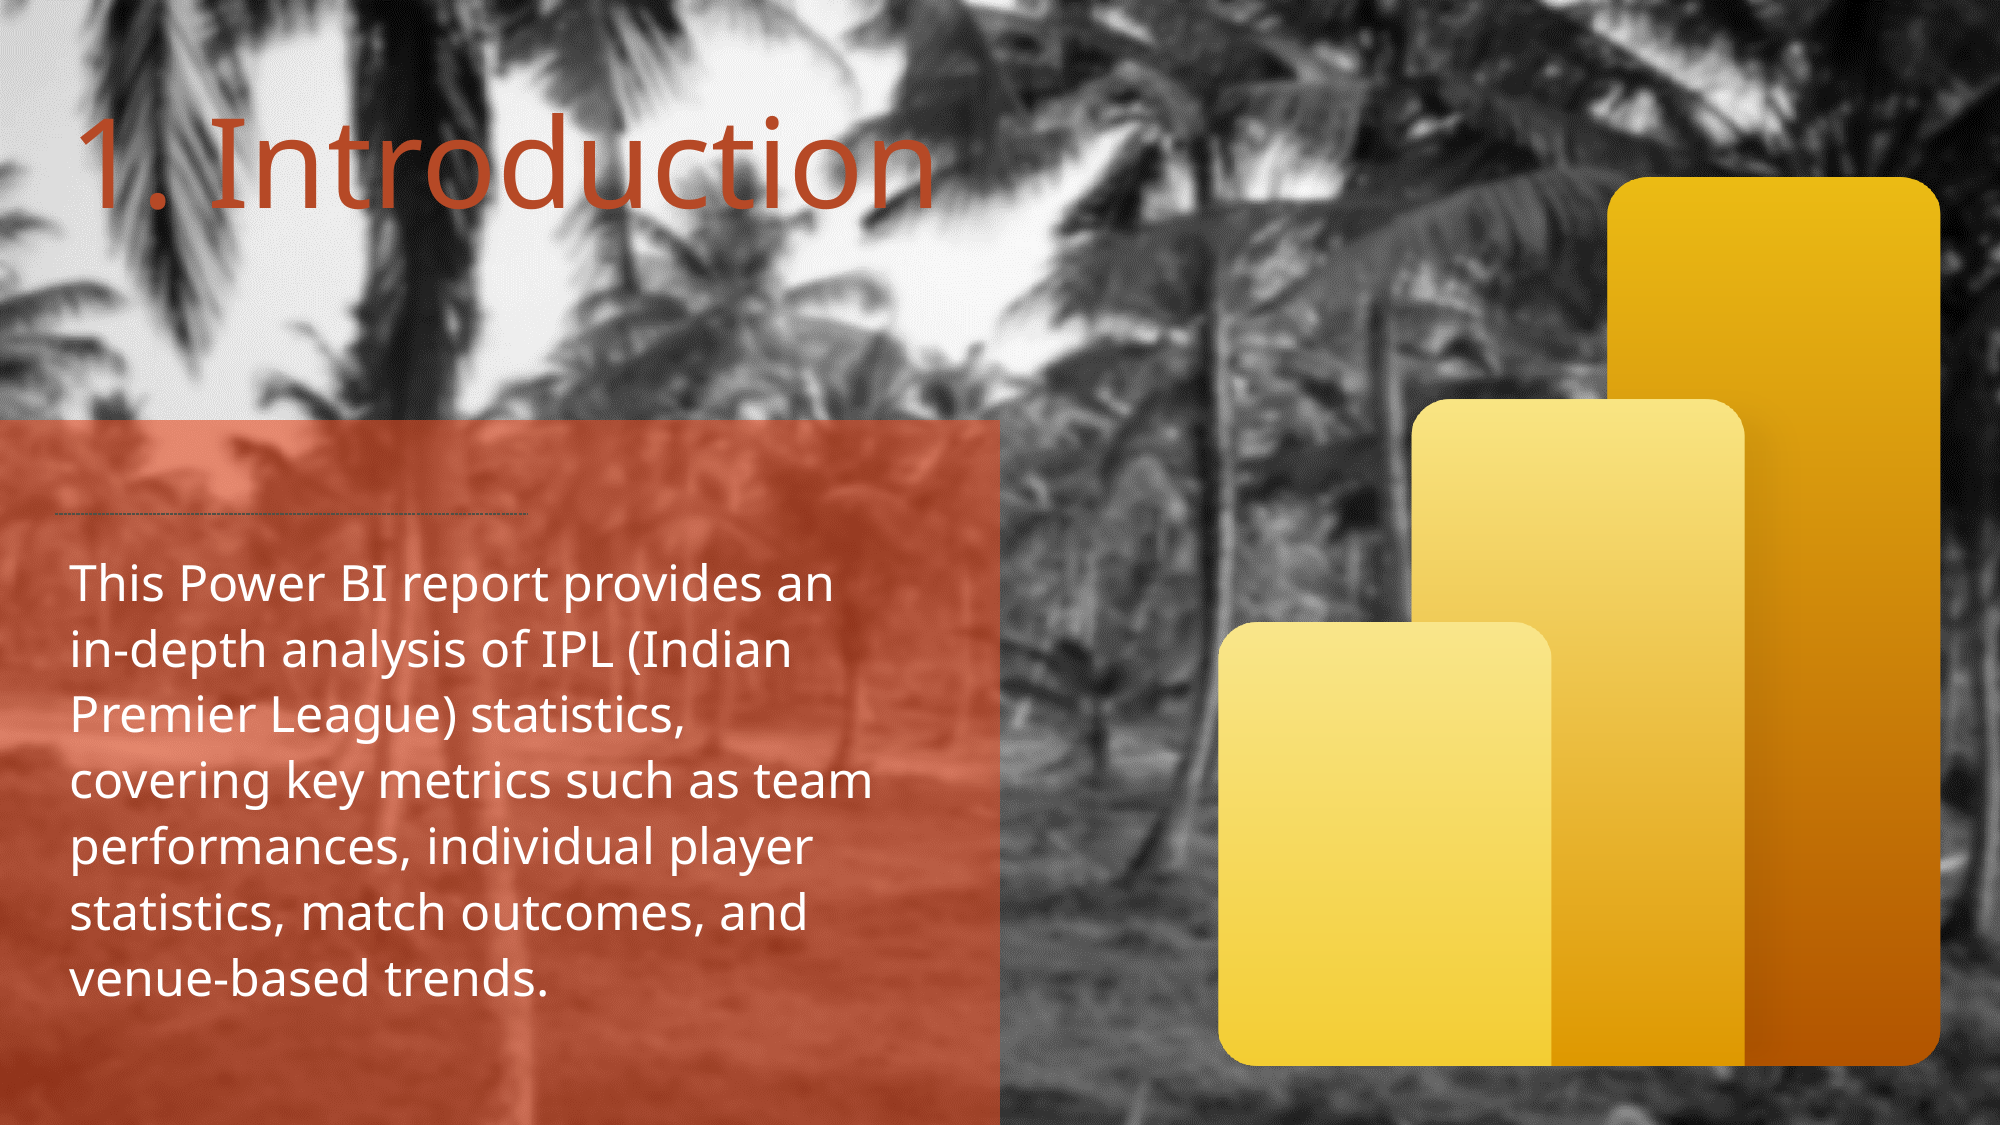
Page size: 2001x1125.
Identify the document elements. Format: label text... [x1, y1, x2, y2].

title 1. Introduction [55, 42, 1945, 244]
text_box This Power BI report provides an in-depth analysis of IPL (Indian Premier League) statistics, covering key metrics such as team performances, individual player statistics, match outcomes, and venue-based trends. [55, 537, 918, 1015]
picture [0, 0, 2000, 1125]
text_box [0, 419, 1001, 1125]
